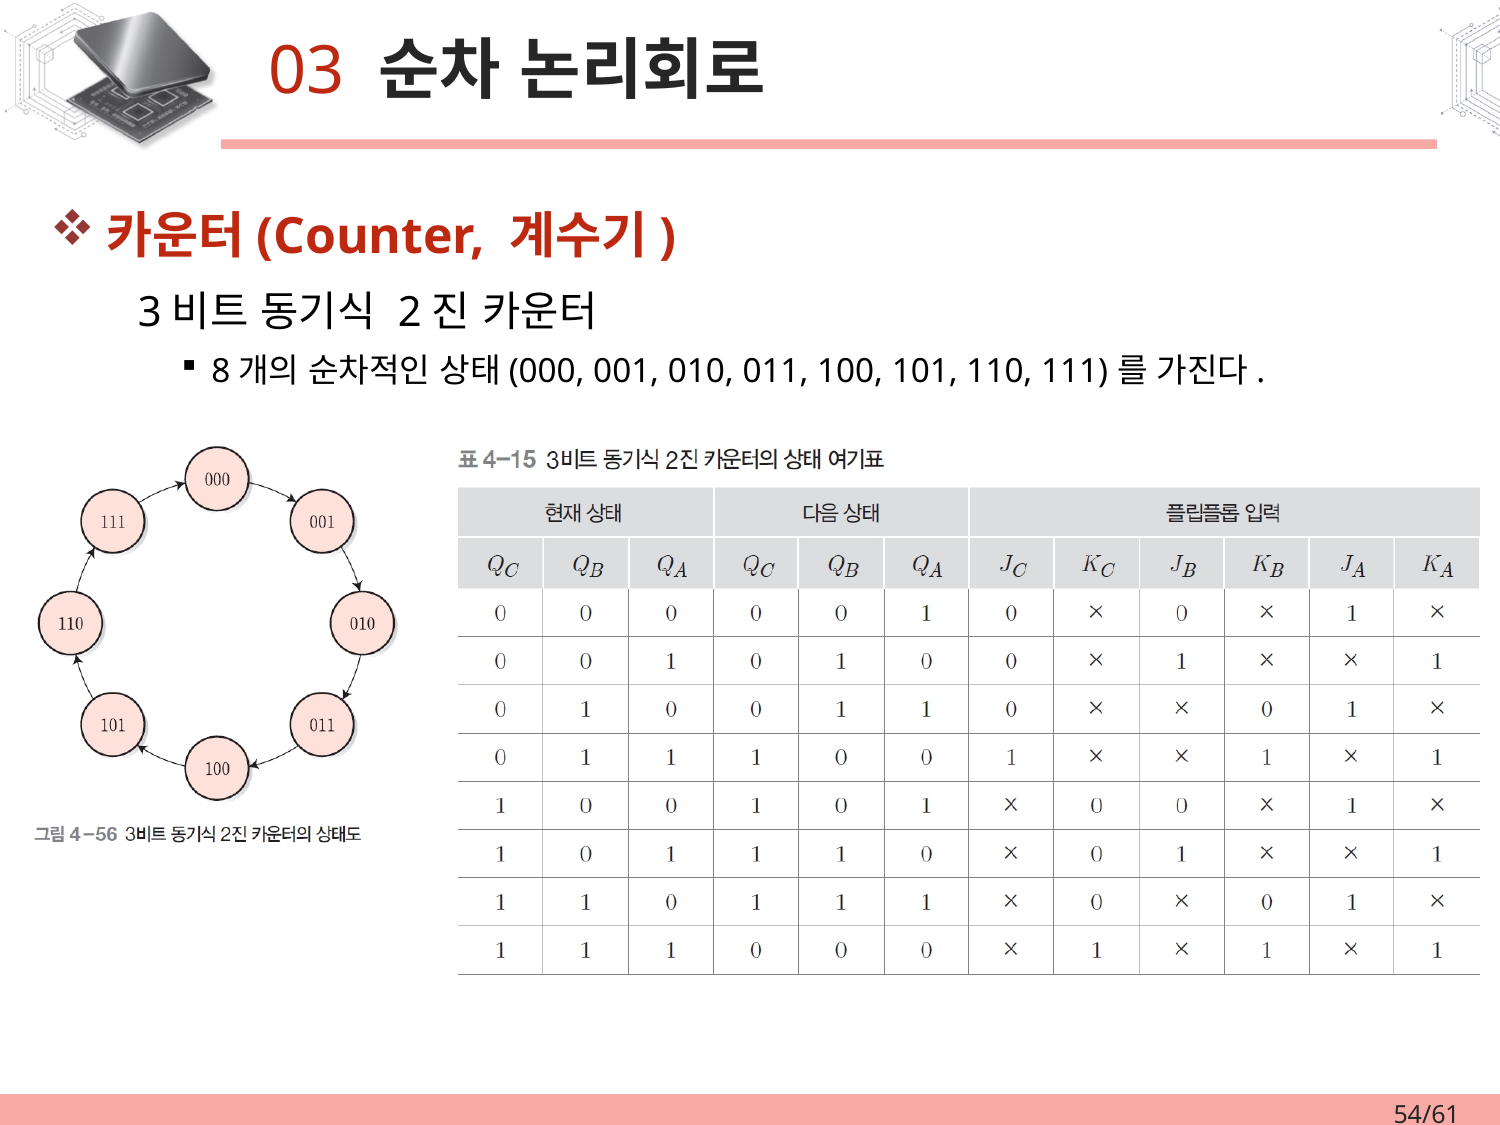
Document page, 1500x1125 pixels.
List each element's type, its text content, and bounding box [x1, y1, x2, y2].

picture [1437, 0, 1500, 154]
list 카운터(Counter, 계수기) 3비트 동기식 2진 카운터 8개의 순차적인 상태(000, 001, 010, 011, 100, 101, 110, 111)를 가진다. [35, 196, 1465, 1079]
picture [454, 444, 1482, 977]
text_box 03 순차 논리회로 [253, 19, 1414, 115]
picture [29, 444, 401, 845]
picture [0, 1, 221, 155]
